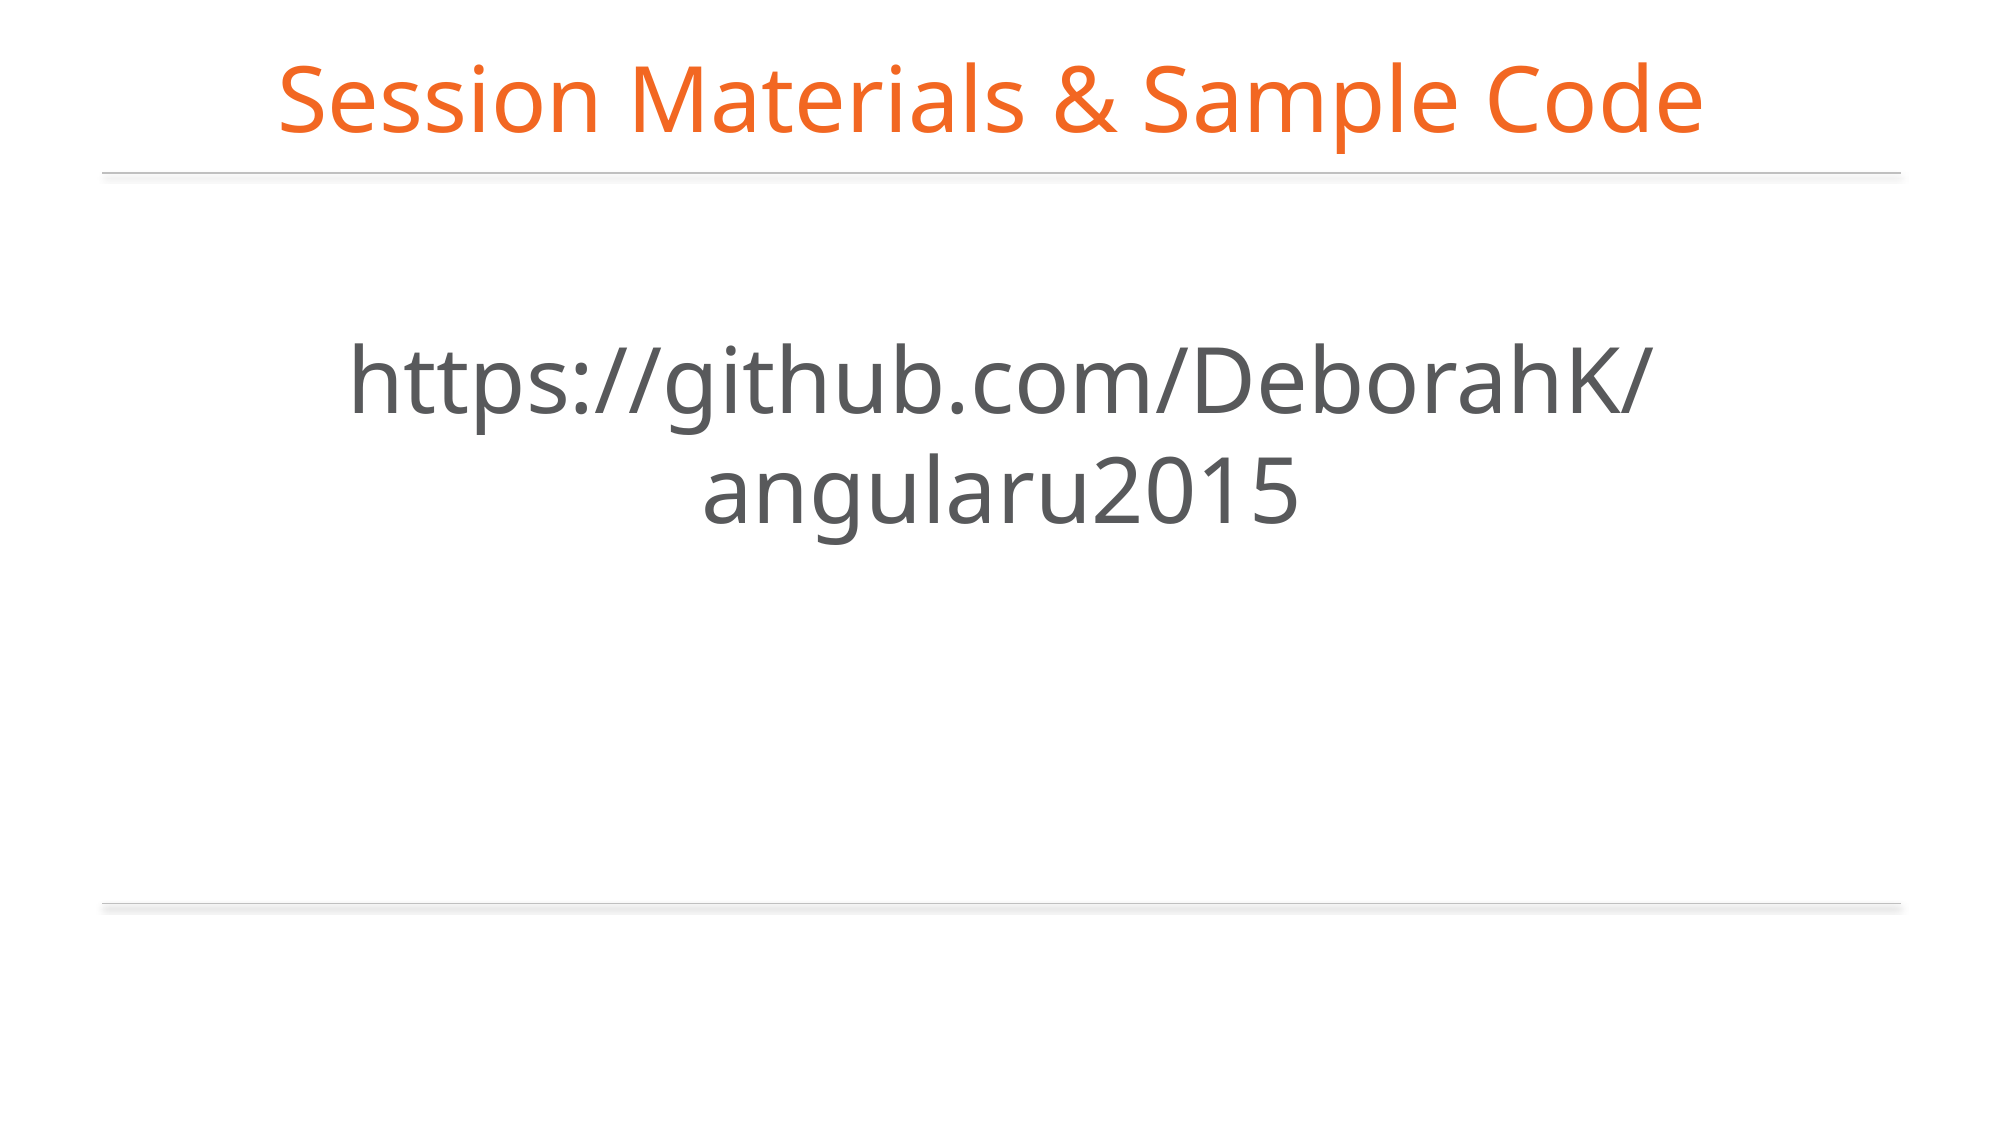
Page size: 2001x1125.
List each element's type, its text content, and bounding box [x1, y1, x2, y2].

list https://github.com/DeborahK/angularu2015 [102, 269, 1902, 542]
title Session Materials & Sample Code [0, 30, 2000, 178]
